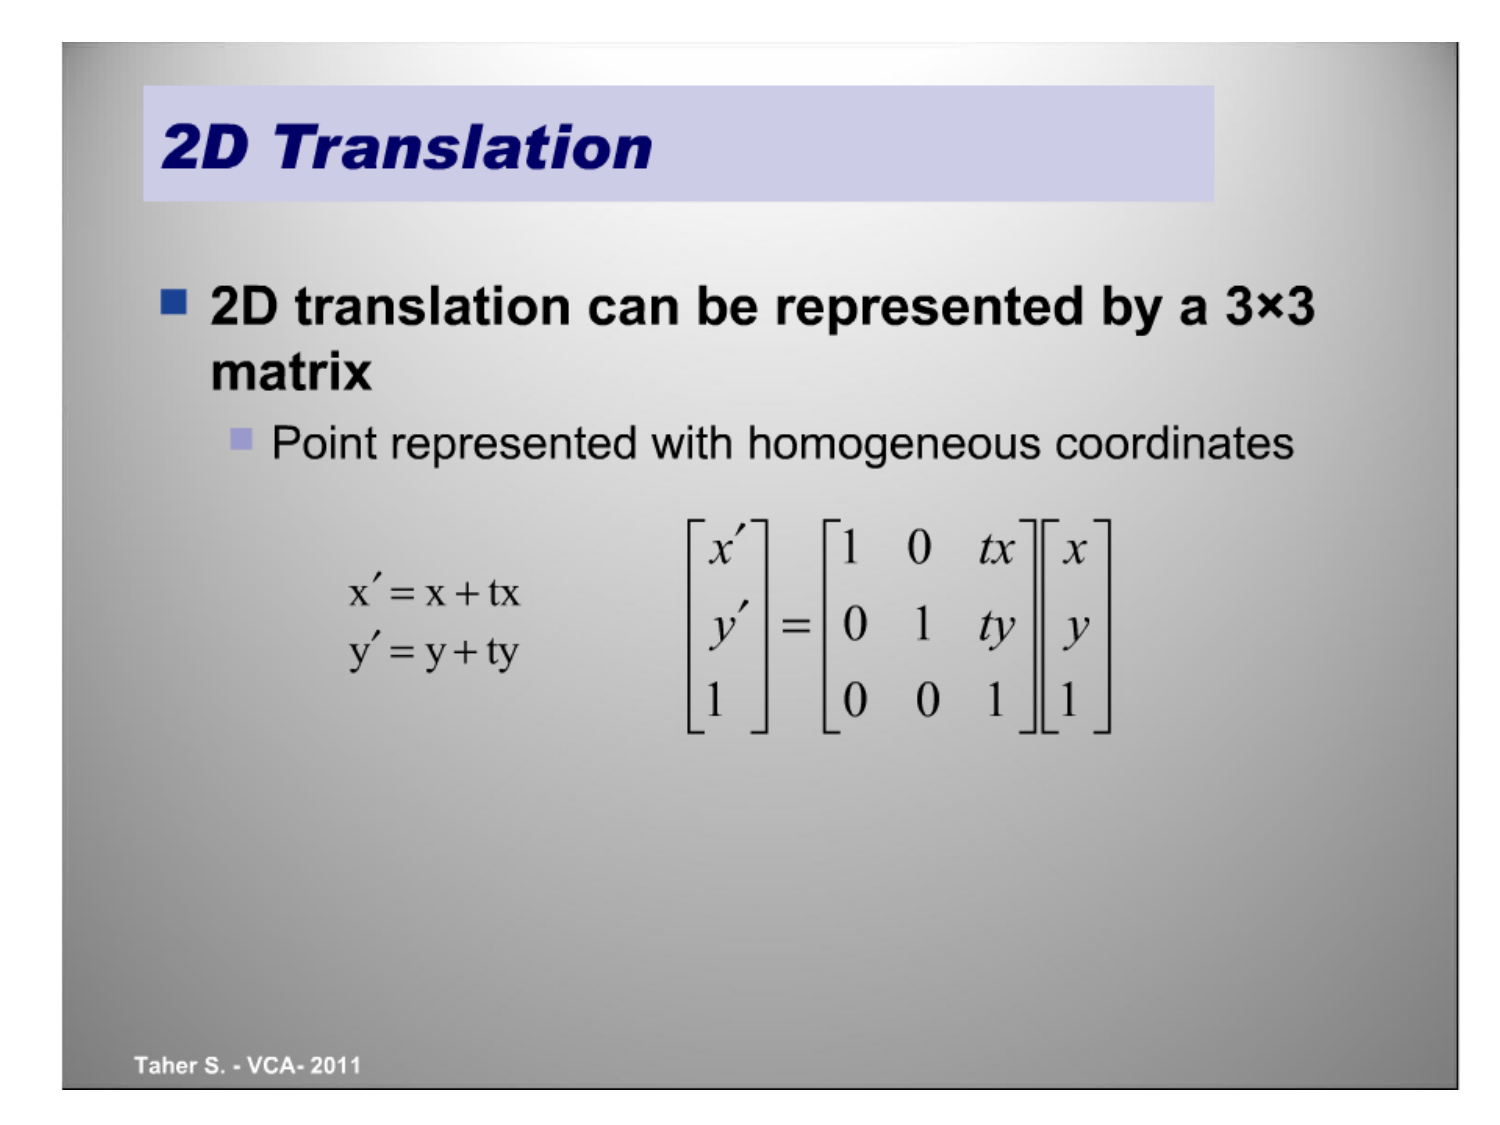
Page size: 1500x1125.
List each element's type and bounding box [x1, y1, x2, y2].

picture [53, 42, 1471, 1090]
